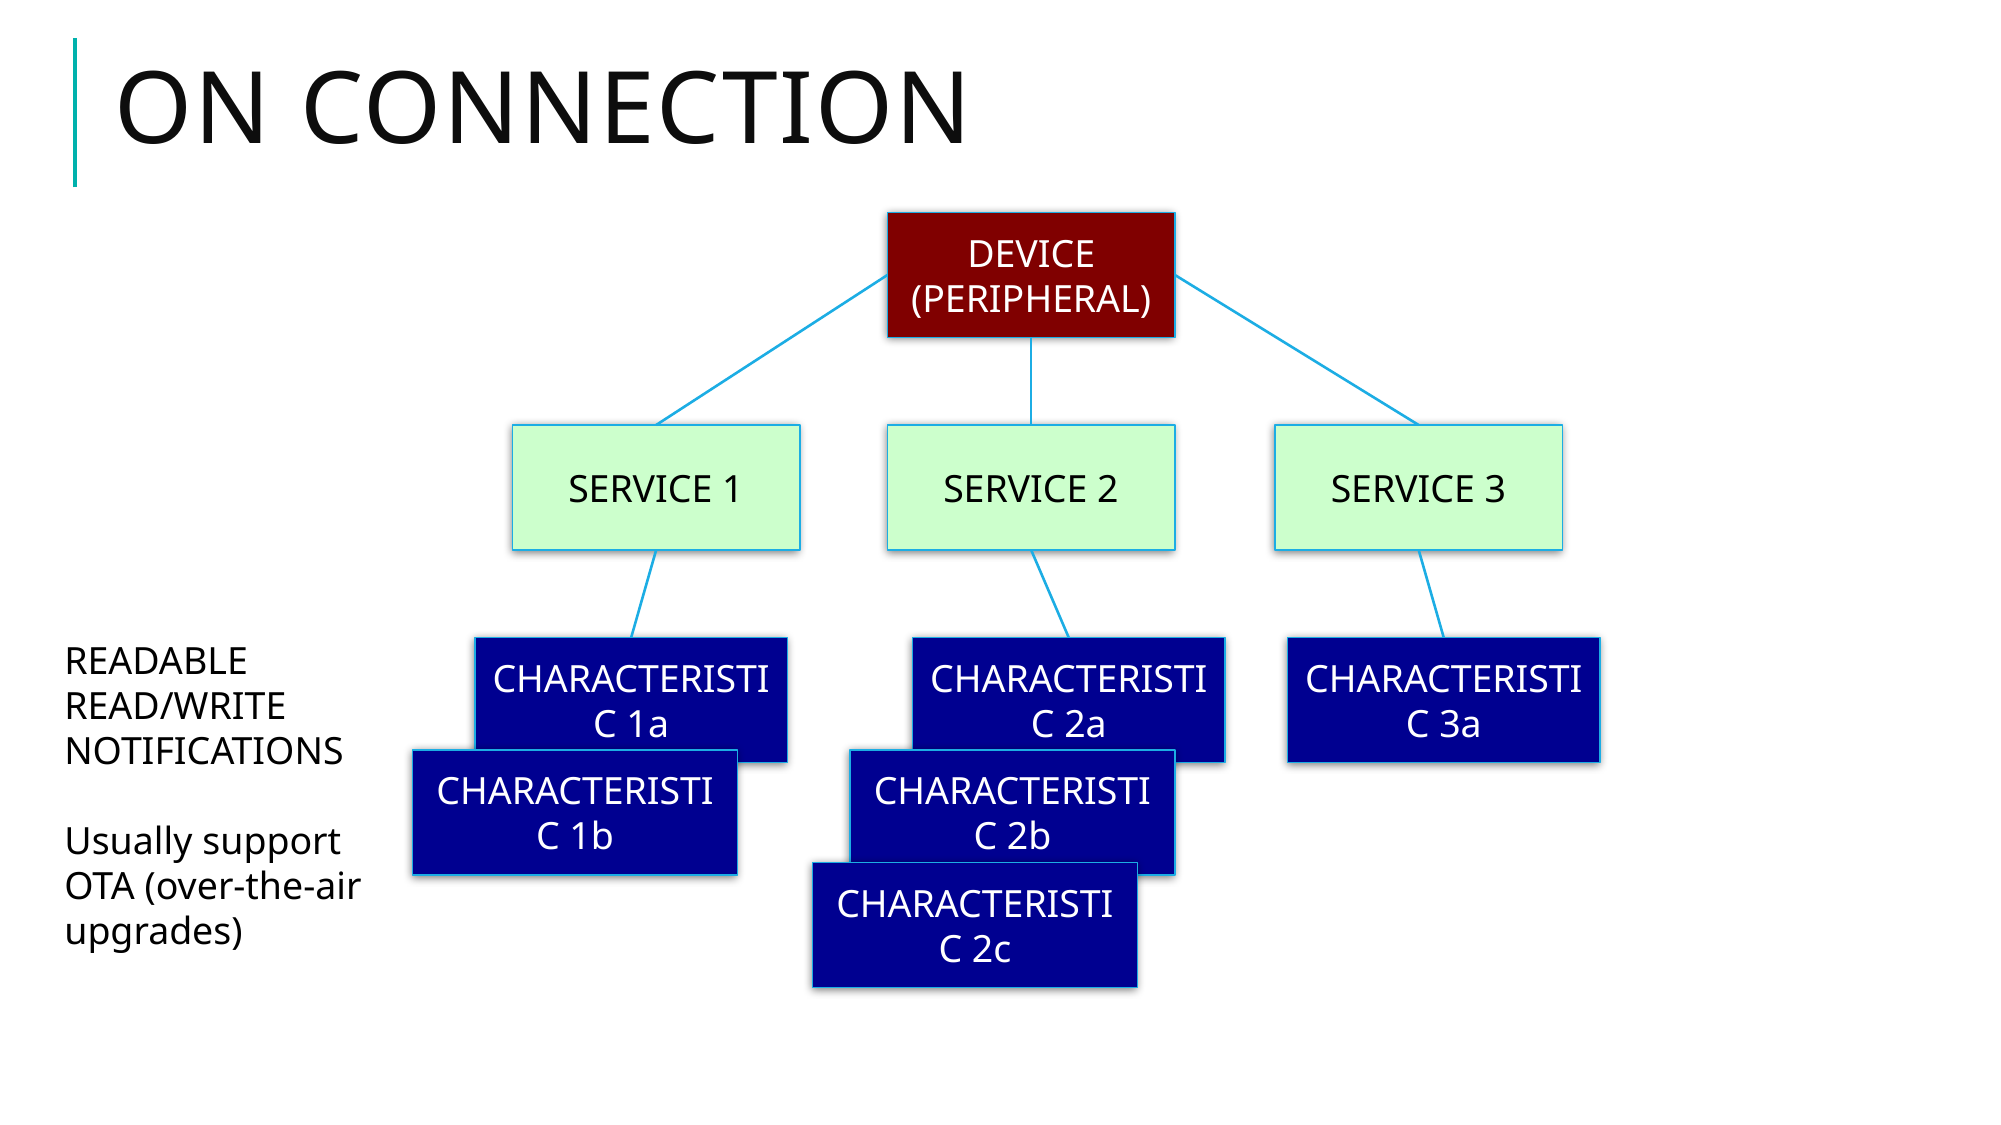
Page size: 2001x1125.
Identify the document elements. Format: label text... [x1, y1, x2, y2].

text_box SERVICE 2 [887, 424, 1176, 551]
title On connection [99, 59, 1825, 278]
text_box SERVICE 3 [1274, 424, 1563, 551]
text_box CHARACTERISTIC 1a [474, 637, 788, 763]
text_box CHARACTERISTIC 1b [412, 749, 738, 876]
text_box DEVICE (PERIPHERAL) [887, 212, 1176, 338]
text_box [655, 274, 888, 426]
text_box CHARACTERISTIC 2c [812, 862, 1138, 988]
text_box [1031, 549, 1069, 638]
text_box READABLE READ/WRITE NOTIFICATIONS Usually support OTA (over-the-air upgrades) [49, 629, 377, 959]
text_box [1174, 274, 1419, 426]
text_box CHARACTERISTIC 2b [849, 749, 1176, 876]
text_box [630, 549, 657, 638]
text_box SERVICE 1 [512, 424, 801, 551]
text_box CHARACTERISTIC 3a [1287, 637, 1601, 763]
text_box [1418, 549, 1444, 638]
text_box CHARACTERISTIC 2a [912, 637, 1226, 763]
